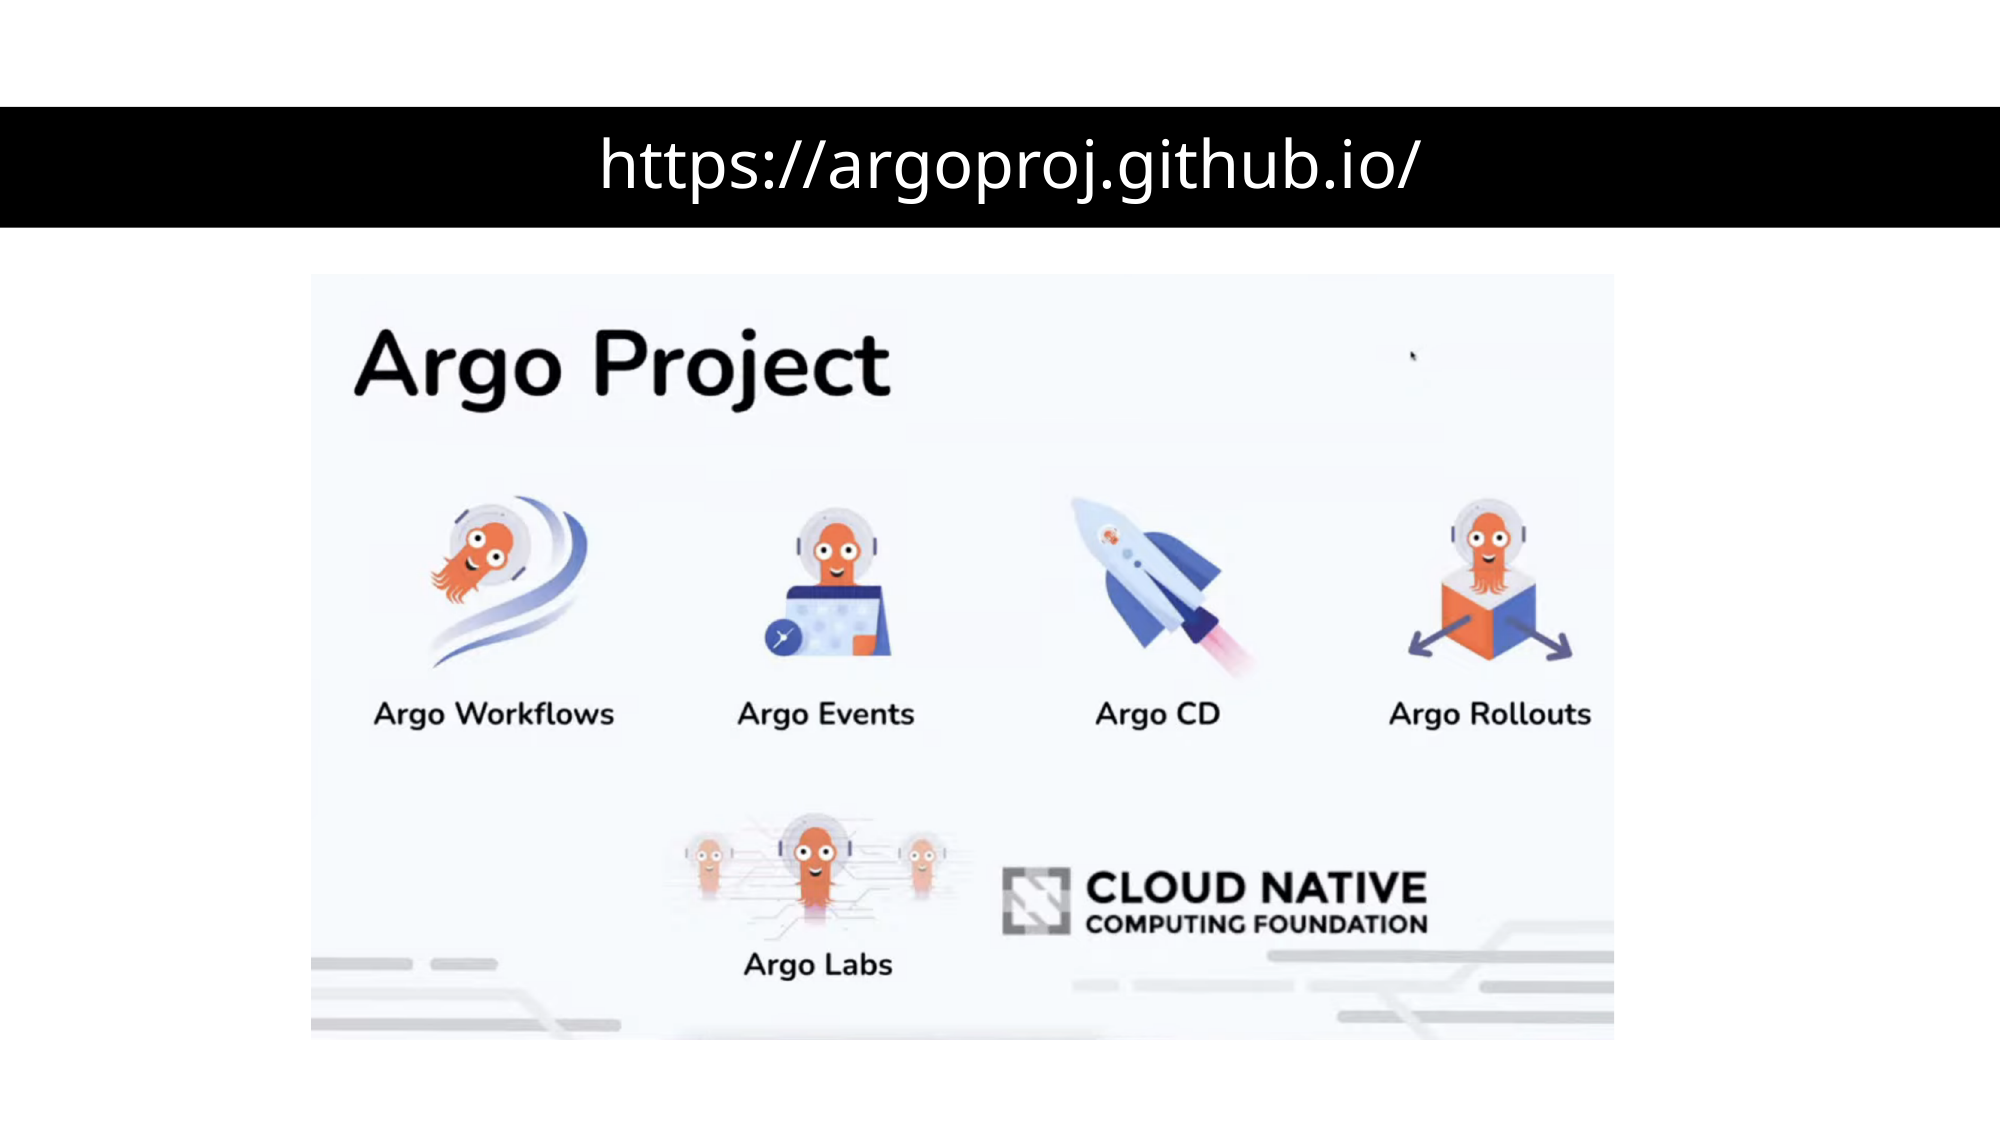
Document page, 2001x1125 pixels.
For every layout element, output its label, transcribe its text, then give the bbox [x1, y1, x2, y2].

text_box [0, 106, 2000, 229]
picture [311, 274, 1615, 1040]
title https://argoproj.github.io/ [91, 105, 1931, 228]
